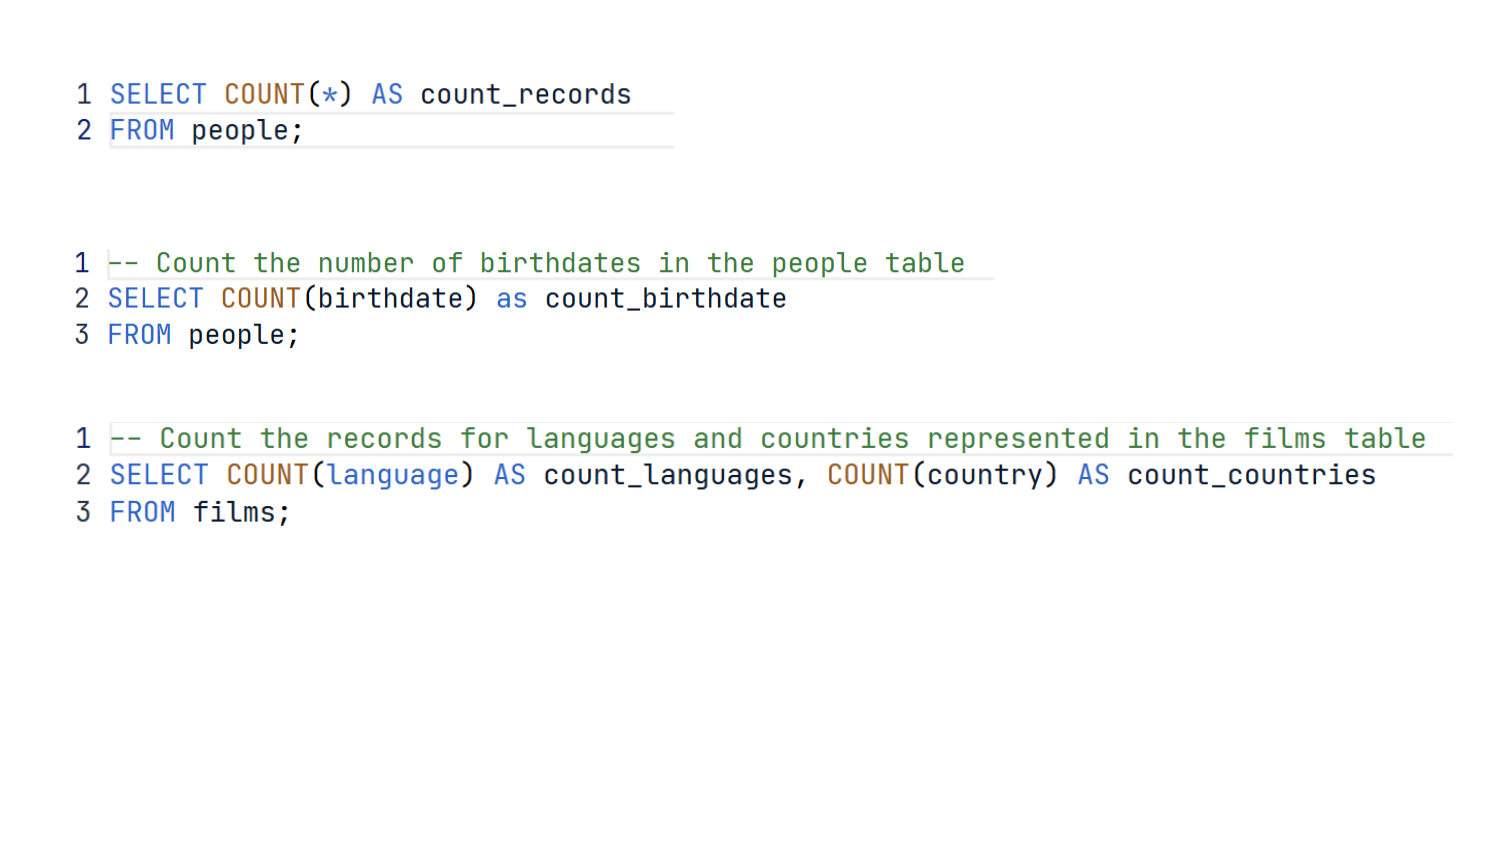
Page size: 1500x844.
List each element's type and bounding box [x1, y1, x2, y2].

picture [57, 249, 995, 359]
picture [68, 422, 1453, 531]
picture [57, 76, 675, 163]
